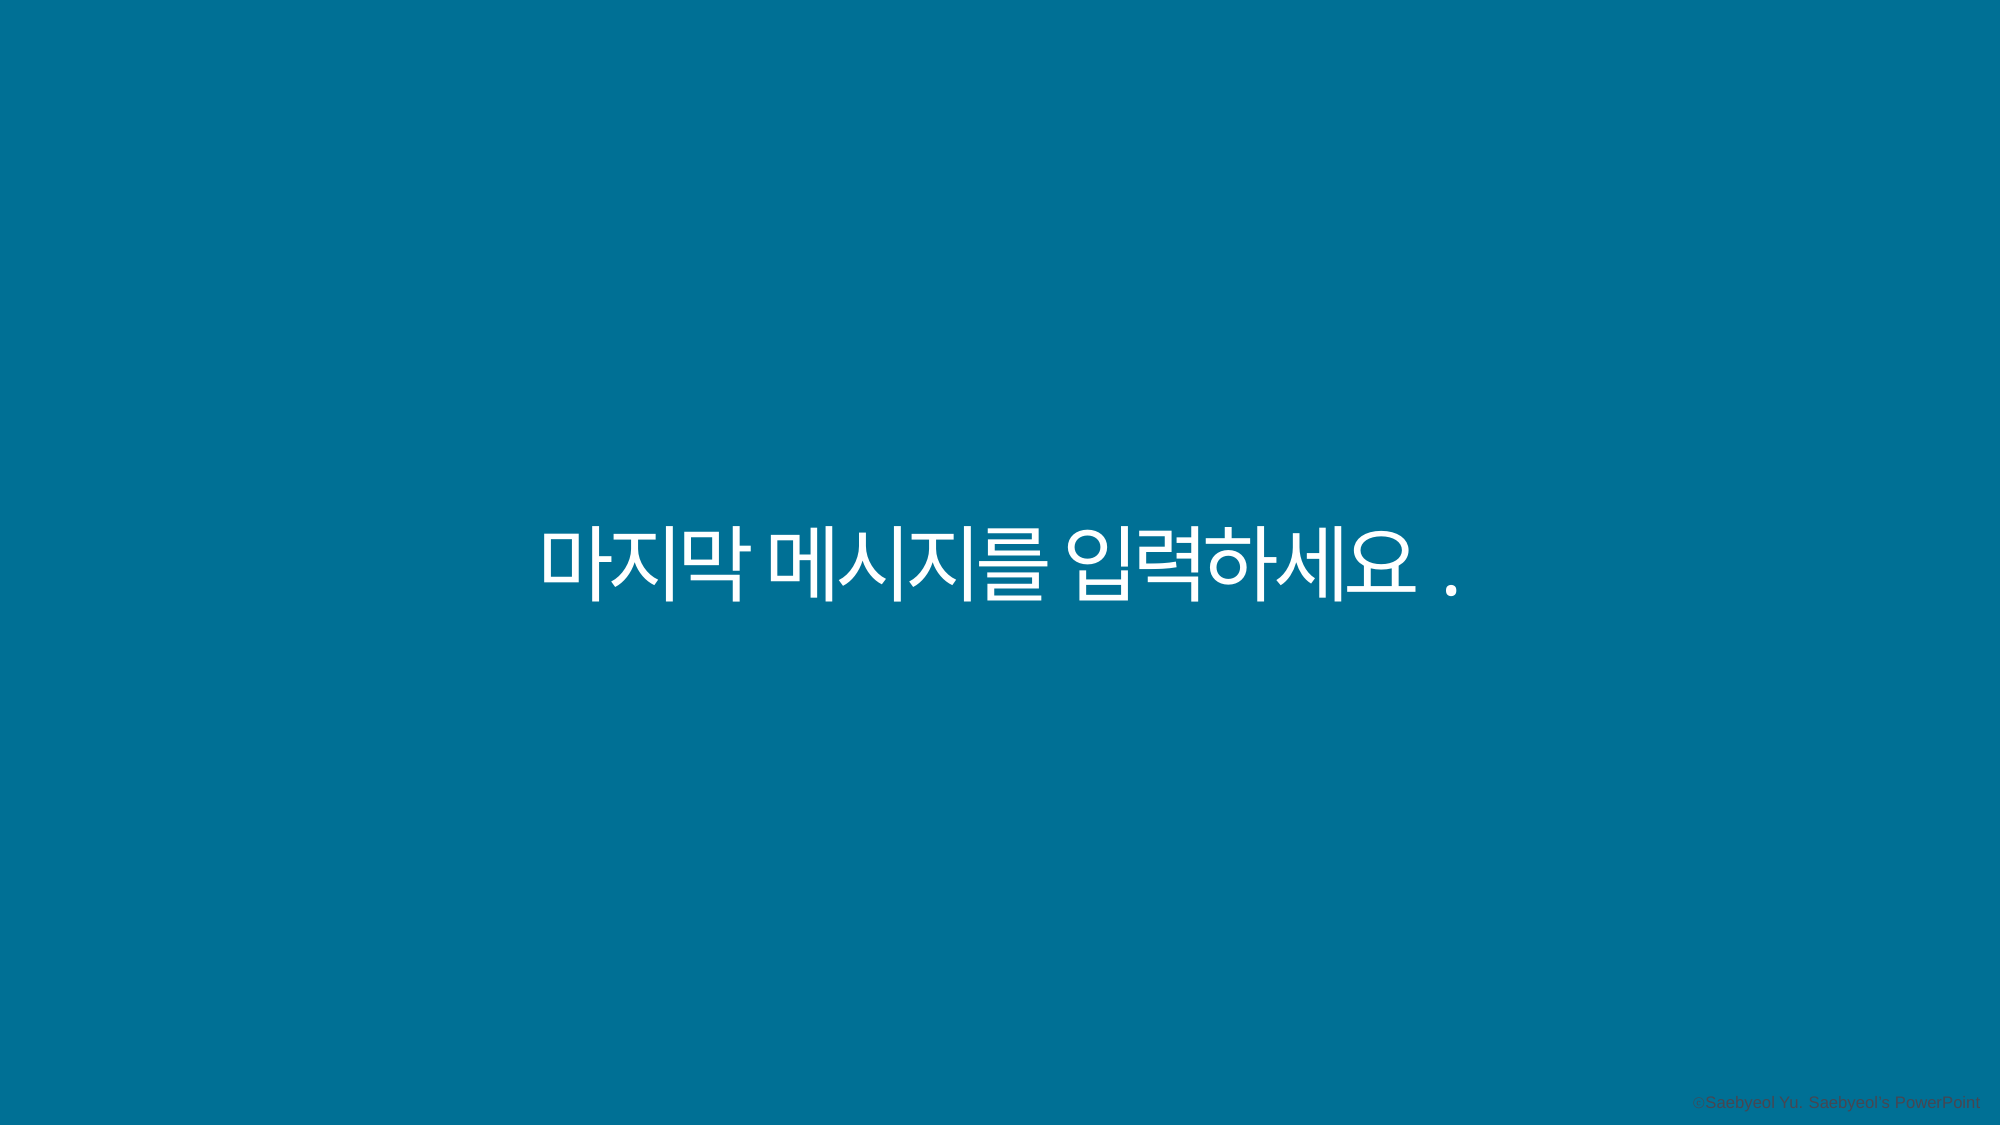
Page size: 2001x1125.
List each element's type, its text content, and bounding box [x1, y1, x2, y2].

text_box 마지막 메시지를 입력하세요. [522, 504, 1478, 620]
